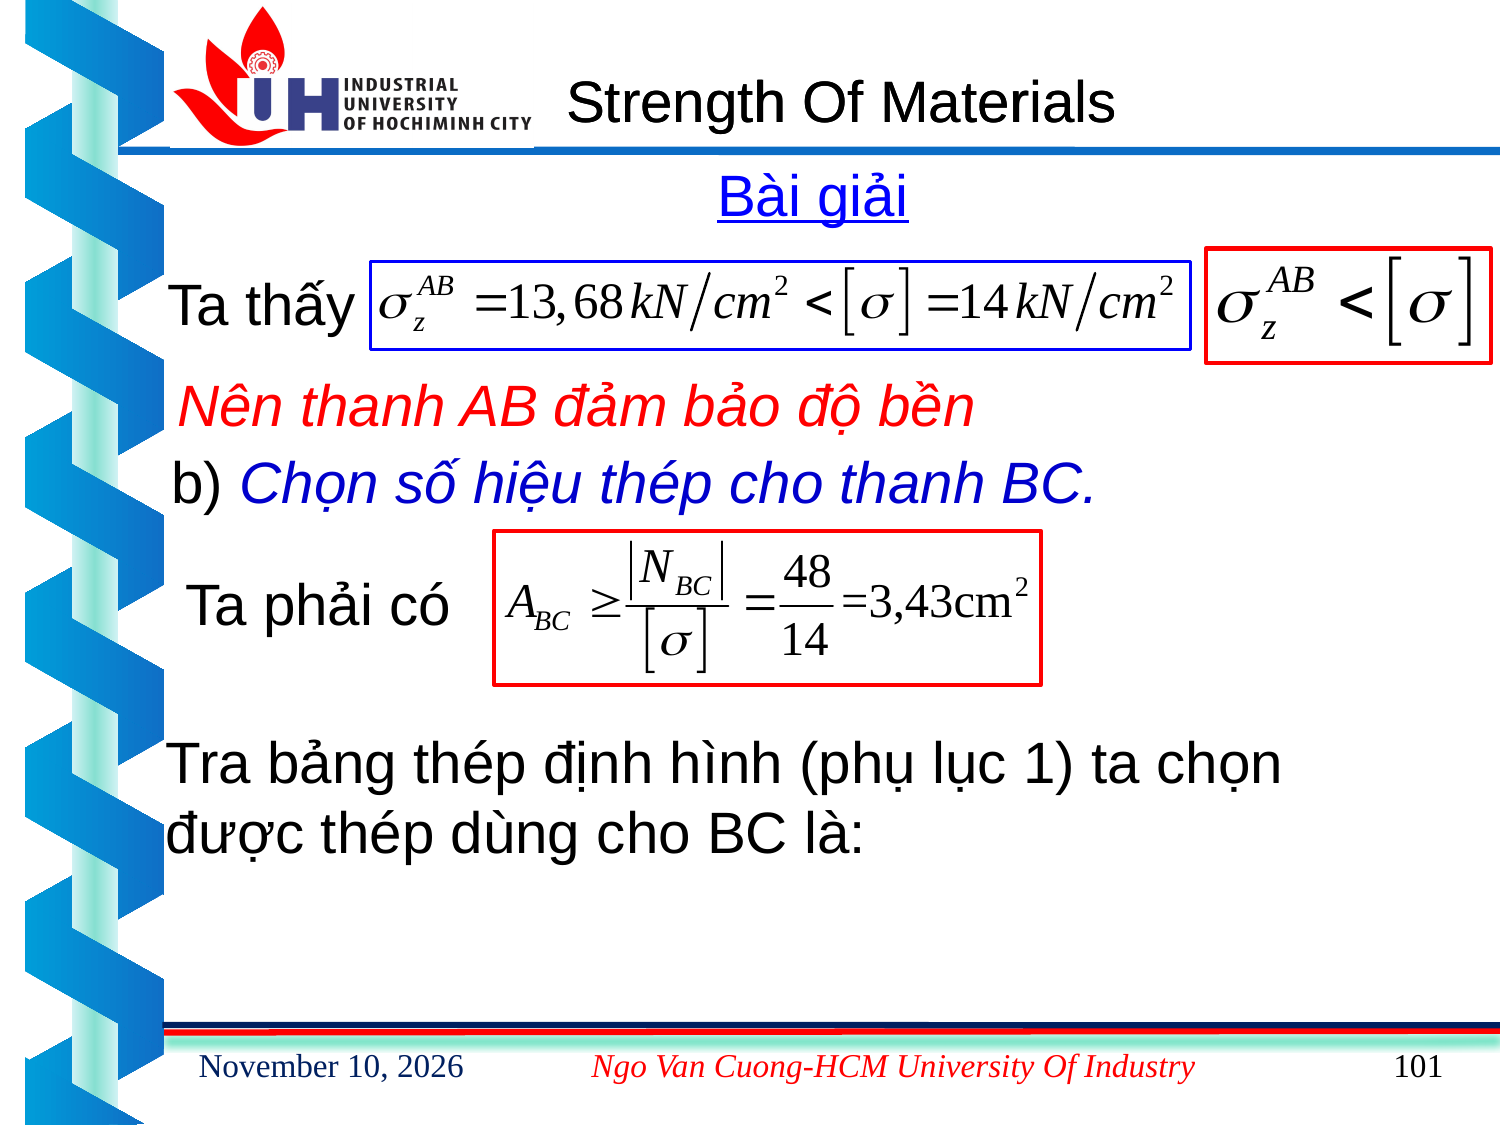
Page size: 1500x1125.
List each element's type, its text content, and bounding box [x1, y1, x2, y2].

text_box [371, 262, 1189, 349]
picture [1207, 250, 1490, 361]
text_box Ta phải có [170, 559, 467, 645]
title Strength Of Materials [551, 56, 1376, 143]
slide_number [183, 1036, 497, 1112]
picture [495, 532, 1039, 683]
text_box Nên thanh AB đảm bảo độ bền [162, 360, 1011, 438]
footer Ngo Van Cuong-HCM University Of Industry [512, 1036, 1276, 1112]
text_box Bài giải [702, 151, 935, 236]
text_box b) Chọn số hiệu thép cho thanh BC. [156, 438, 1132, 523]
picture [170, 3, 534, 148]
text_box Ta thấy [152, 260, 369, 345]
text_box Tra bảng thép định hình (phụ lục 1) ta chọn được thép dùng cho BC là: [151, 718, 1447, 873]
slide_number 101 [1276, 1036, 1459, 1112]
